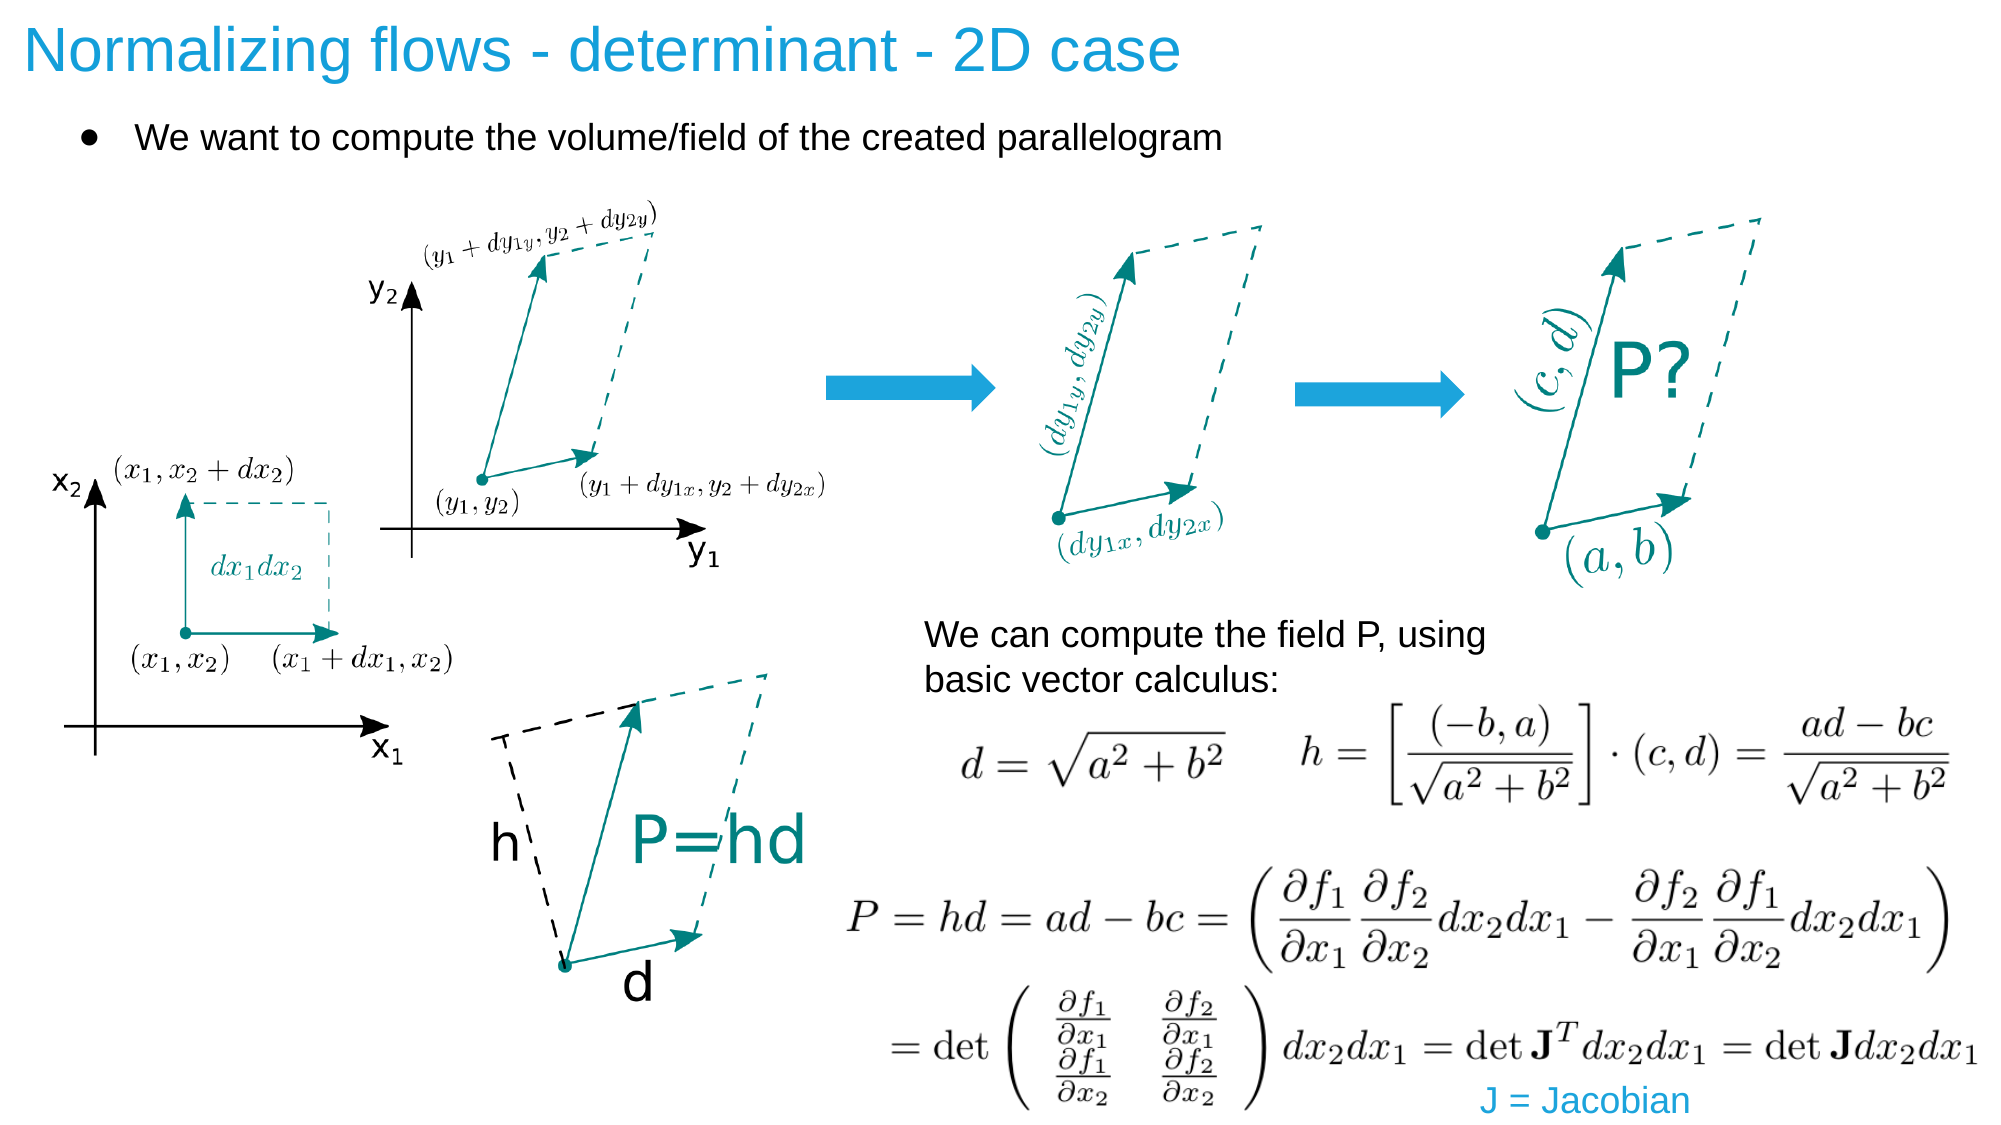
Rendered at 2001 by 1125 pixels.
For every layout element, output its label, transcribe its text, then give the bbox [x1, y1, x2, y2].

picture [951, 720, 1234, 797]
text_box [1295, 370, 1465, 419]
picture [32, 168, 2000, 1125]
text_box [859, 363, 996, 413]
picture [1491, 203, 1814, 605]
picture [1284, 684, 1966, 817]
text_box We want to compute the volume/field of the created parallelogram [44, 98, 1814, 174]
title Normalizing flows - determinant - 2D case [8, 1, 1814, 91]
picture [1026, 203, 1286, 586]
text_box We can compute the field P, using basic vector calculus: [909, 595, 1589, 696]
